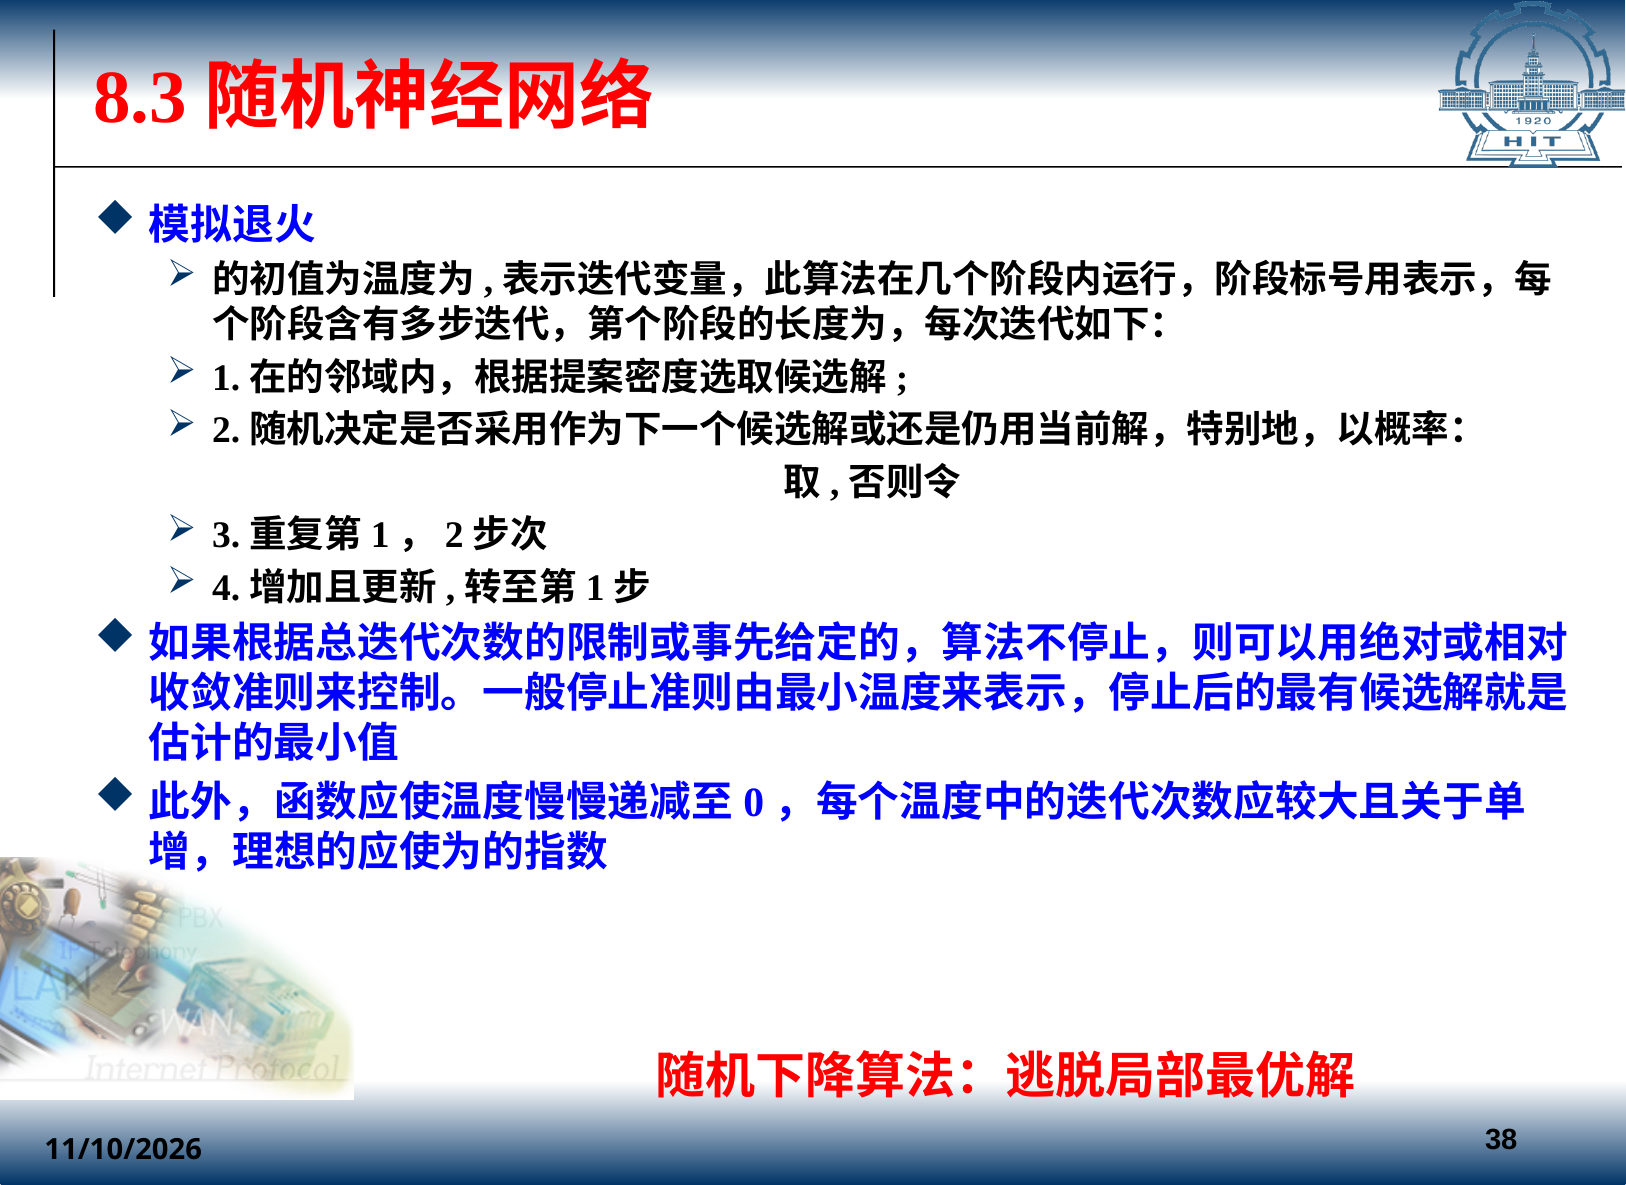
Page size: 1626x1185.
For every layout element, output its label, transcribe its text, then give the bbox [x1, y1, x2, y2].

picture [0, 857, 354, 1100]
picture [1438, 1, 1626, 167]
title 8.3随机神经网络 [78, 29, 1498, 155]
text_box 随机下降算法：逃脱局部最优解 [640, 1035, 1371, 1111]
